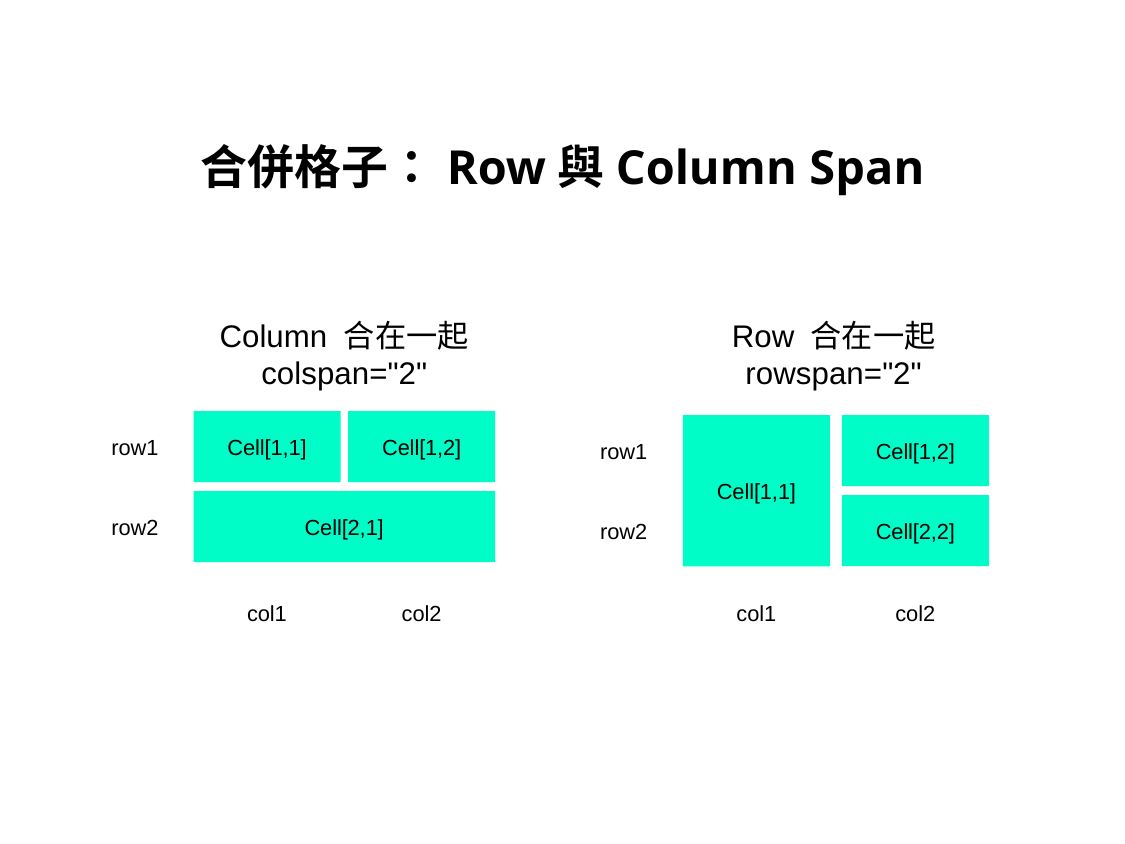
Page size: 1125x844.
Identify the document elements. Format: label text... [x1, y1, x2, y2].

text_box row1 [580, 429, 667, 472]
text_box col1 [224, 591, 310, 634]
text_box Cell[2,1] [193, 491, 496, 563]
text_box Row 合在一起 rowspan="2" [682, 295, 985, 412]
text_box col2 [872, 591, 959, 634]
text_box Cell[1,2] [348, 412, 496, 483]
text_box row2 [92, 505, 178, 548]
text_box row2 [580, 509, 667, 552]
text_box Cell[1,2] [841, 415, 989, 487]
text_box row1 [92, 425, 178, 468]
text_box Cell[2,2] [841, 495, 989, 567]
text_box col1 [713, 591, 800, 634]
text_box Column 合在一起 colspan="2" [193, 295, 496, 412]
text_box col2 [378, 591, 465, 634]
text_box Cell[1,1] [682, 415, 830, 567]
title 合併格子：Row與Column Span [37, 119, 1088, 212]
text_box Cell[1,1] [193, 412, 341, 483]
